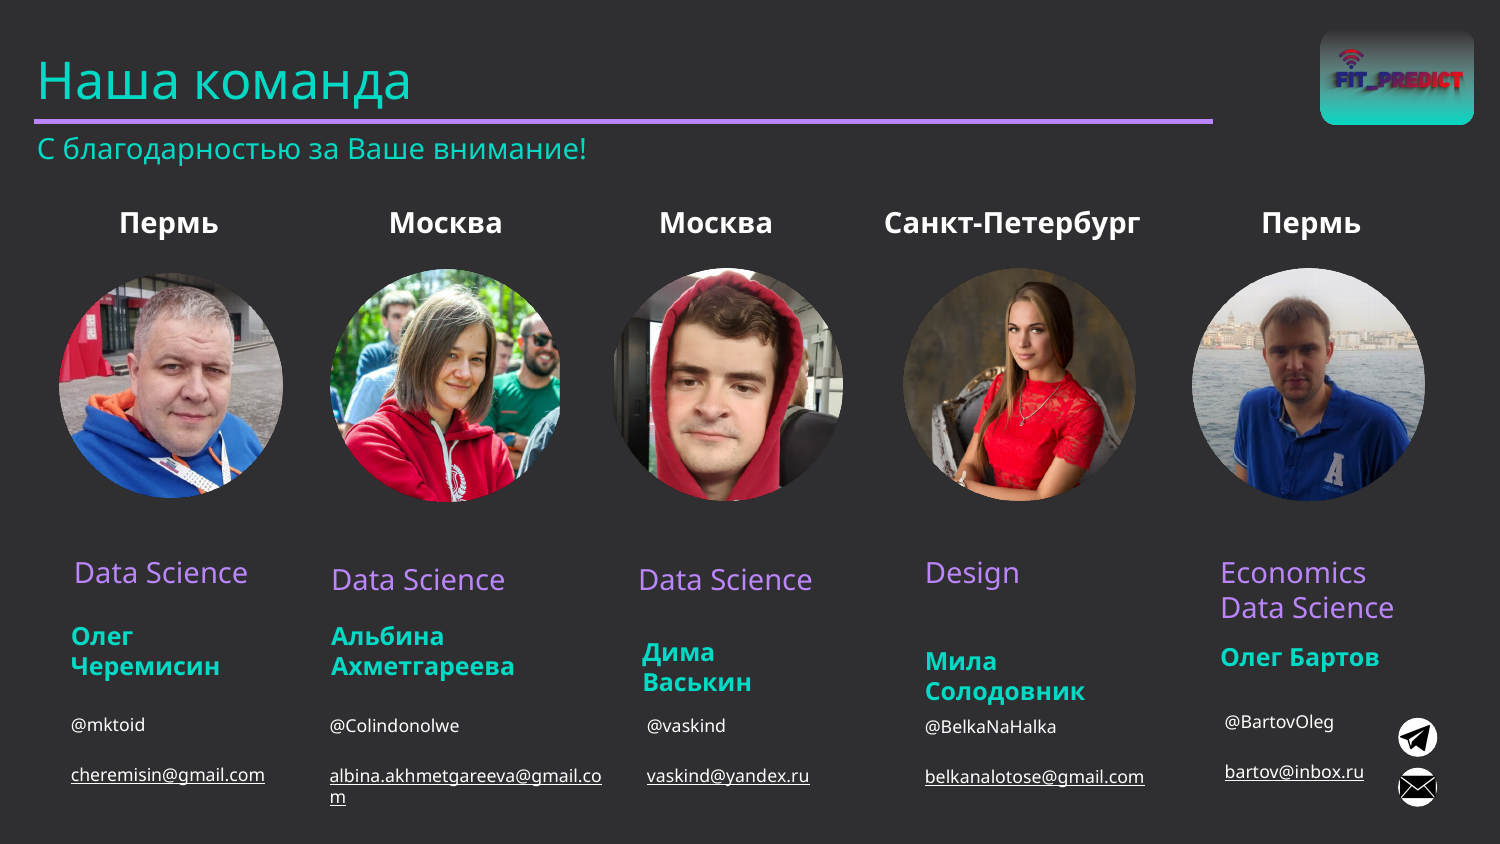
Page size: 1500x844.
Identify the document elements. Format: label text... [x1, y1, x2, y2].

picture [1192, 268, 1425, 502]
picture [58, 273, 284, 498]
text_box @Colindonolwe albina.akhmetgareeva@gmail.com [314, 696, 633, 844]
text_box Economics Data Science [1205, 539, 1446, 645]
text_box Data Science [59, 539, 348, 604]
text_box Альбина Ахметгареева [316, 605, 625, 696]
text_box Пермь [1246, 189, 1399, 267]
text_box Пермь [103, 189, 251, 269]
picture [330, 269, 564, 502]
picture [1400, 723, 1430, 753]
text_box Data Science [623, 546, 906, 612]
text_box Олег Бартов [1205, 645, 1446, 713]
text_box @mktoid cheremisin@gmail.com [55, 695, 339, 801]
text_box Москва [643, 189, 821, 267]
text_box [1405, 717, 1438, 748]
text_box Москва [373, 189, 544, 267]
text_box @BartovOleg bartov@inbox.ru [1209, 692, 1380, 807]
text_box Санкт-Петербург [868, 189, 1202, 269]
text_box Data Science [316, 546, 605, 612]
text_box Дима Васькин [627, 621, 843, 687]
text_box Мила Солодовник [909, 630, 1169, 695]
text_box С благодарностью за Ваше внимание! [21, 115, 721, 180]
text_box @BelkaNaHalka belkanalotose@gmail.com [909, 697, 1169, 803]
picture [1398, 767, 1438, 807]
title Наша команда [21, 47, 438, 115]
picture [610, 268, 843, 501]
picture [902, 268, 1136, 501]
text_box @vaskind vaskind@yandex.ru [633, 696, 874, 792]
text_box Design [909, 539, 1069, 604]
picture [1320, 29, 1474, 116]
text_box Олег Черемисин [55, 605, 298, 685]
